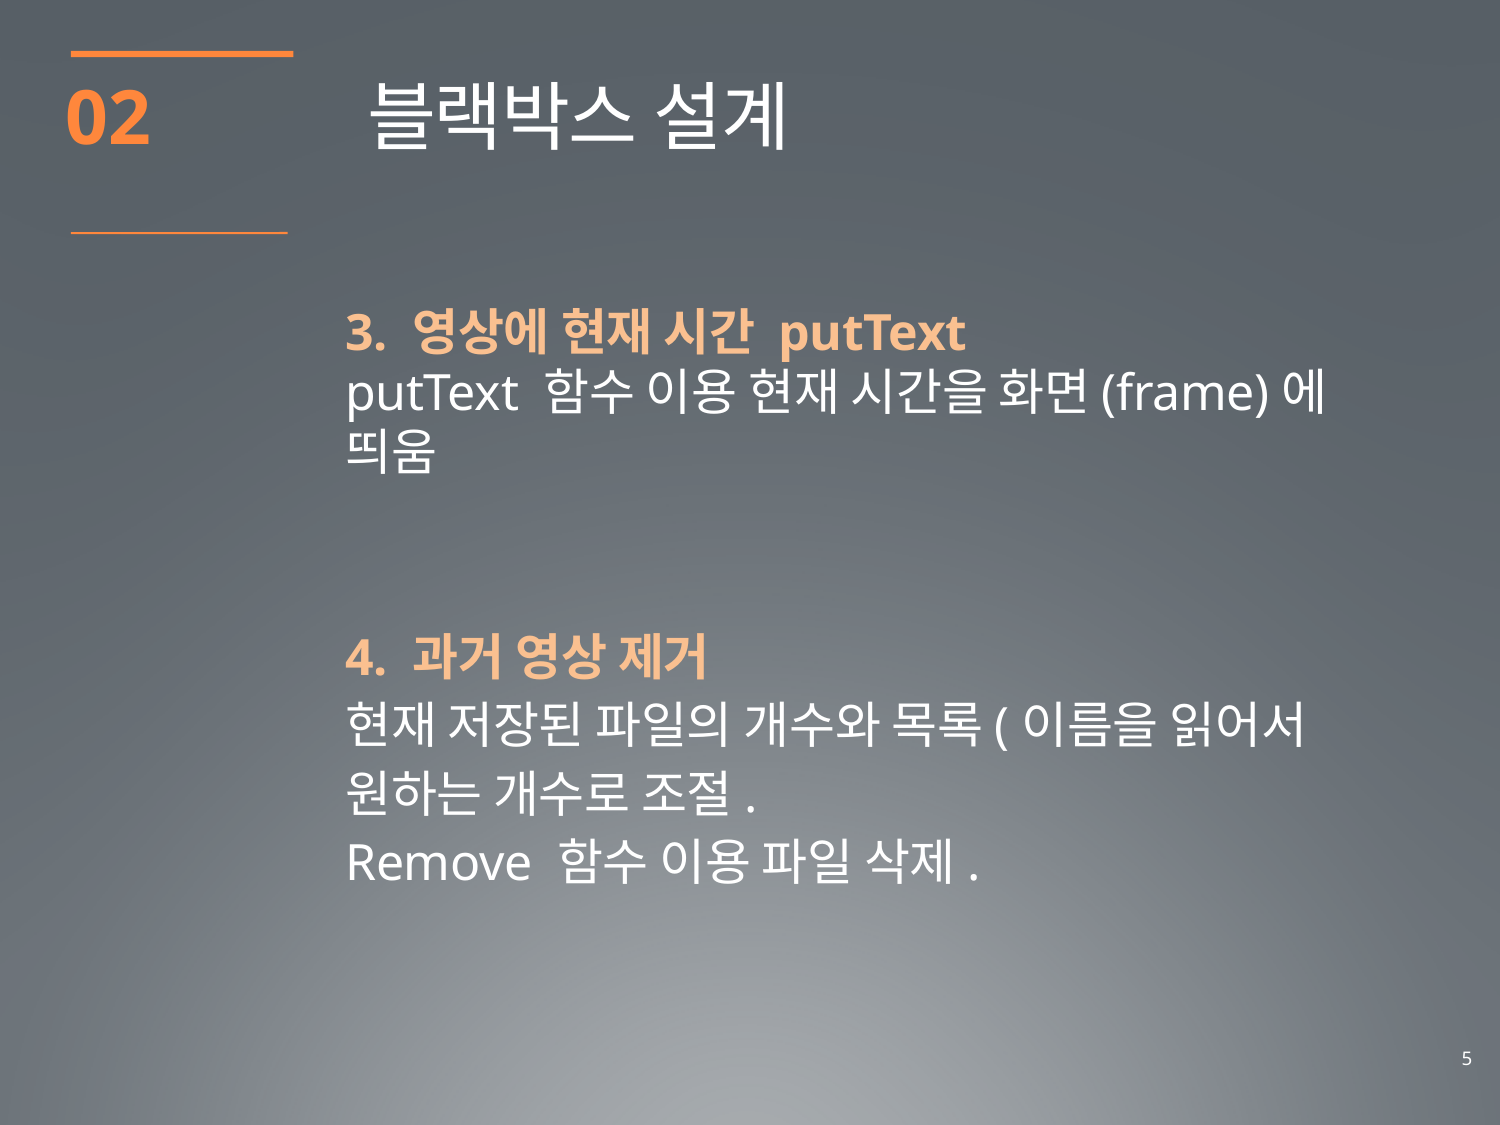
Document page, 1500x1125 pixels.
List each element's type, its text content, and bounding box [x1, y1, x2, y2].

picture [0, 0, 1500, 1125]
text_box 3. 영상에 현재 시간 putText putText 함수 이용 현재 시간을 화면(frame)에 띄움 4. 과거 영상 제거 현재 저장된 파일의 개수와 목록(이름을 읽어서 원하는 개수로 조절. Remove 함수 이용 파일 삭제. [330, 292, 1346, 1003]
text_box 02 [50, 61, 144, 132]
text_box 블랙박스 설계 [352, 61, 1450, 241]
